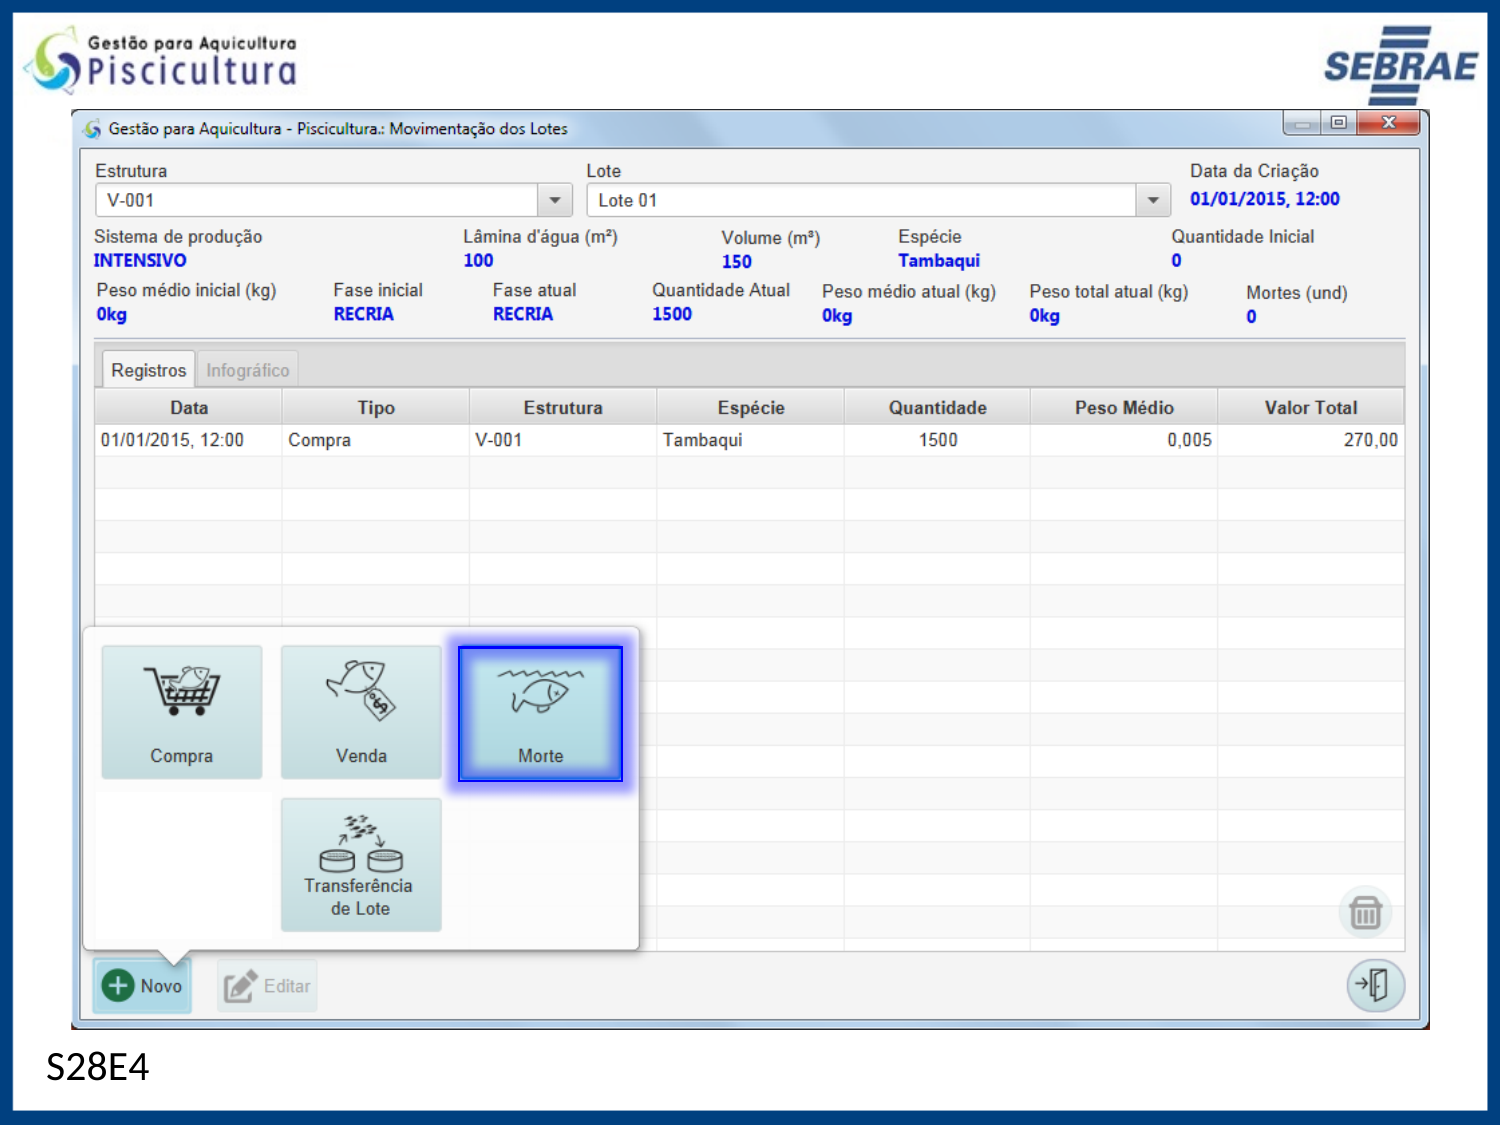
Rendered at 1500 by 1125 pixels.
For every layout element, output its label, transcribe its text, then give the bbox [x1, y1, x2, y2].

slide_number S28E4 [31, 1033, 206, 1094]
picture [0, 0, 1500, 1125]
